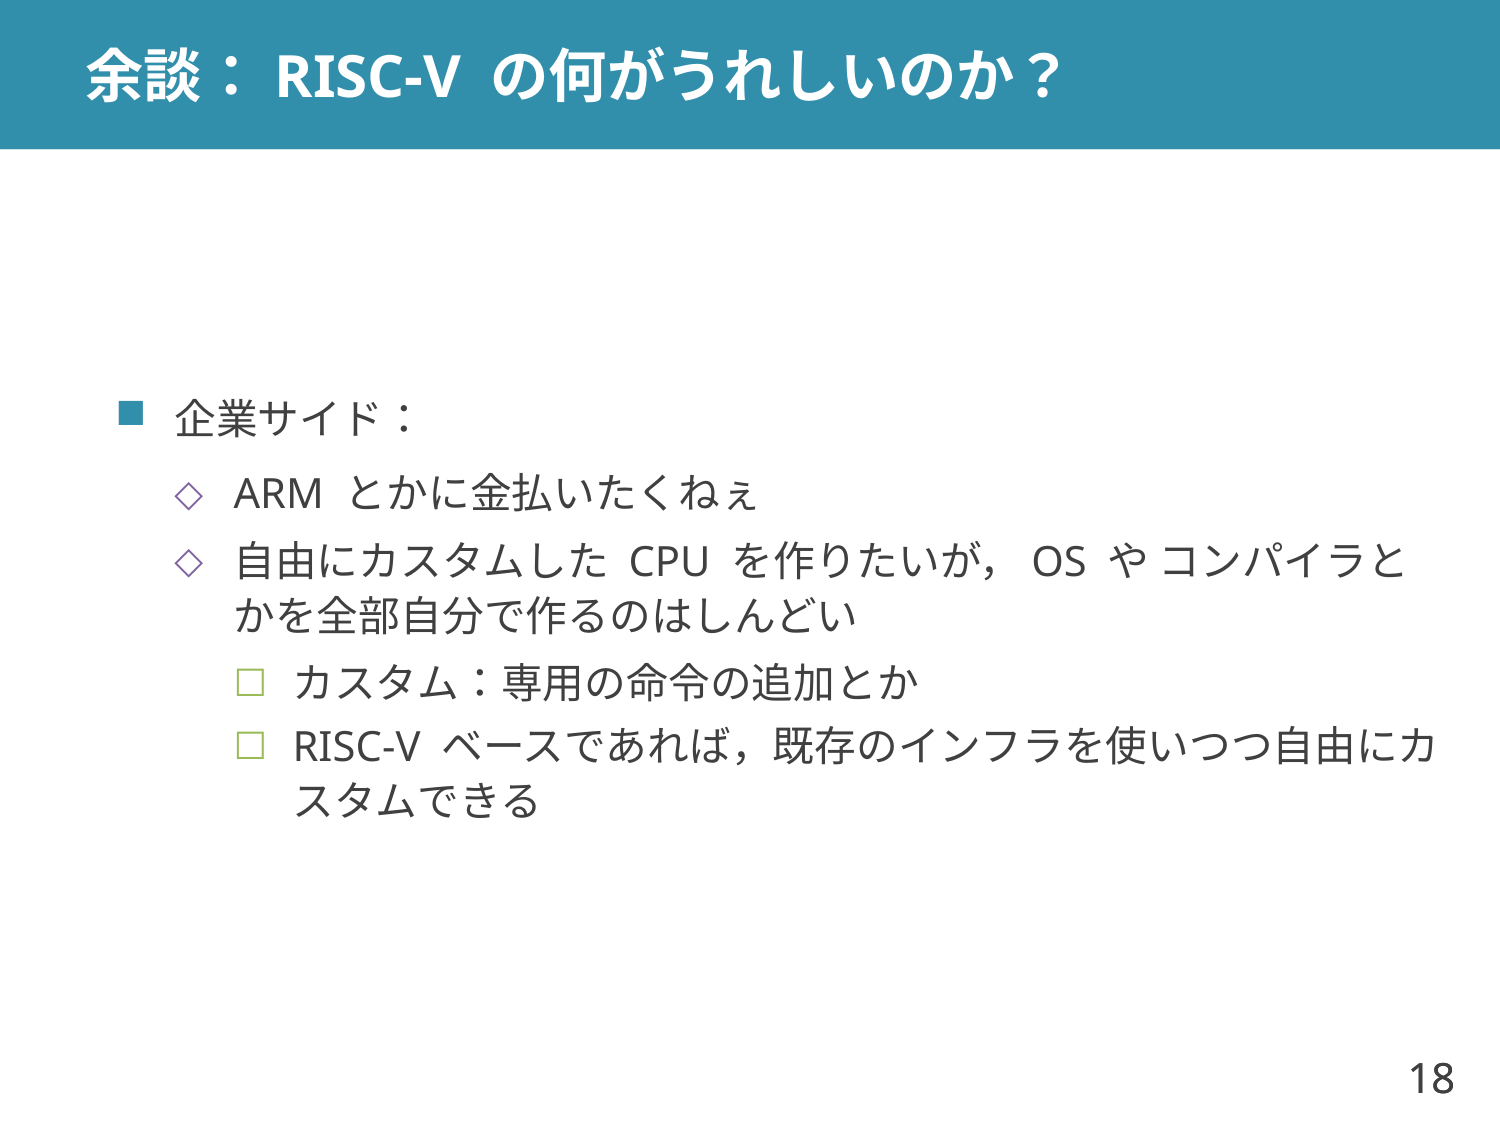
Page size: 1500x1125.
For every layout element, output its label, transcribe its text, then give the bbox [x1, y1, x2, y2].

title 余談：RISC-V の何がうれしいのか？ [70, 0, 1500, 150]
list 企業サイド： ARM とかに金払いたくねぇ 自由にカスタムした CPU を作りたいが，OS や コンパイラとかを全部自分で作るのはしんどい カスタム：専用の命令の追加とか RISC-V ベースであれば，既存のインフラを使いつつ自由にカスタムできる [100, 178, 1459, 1036]
